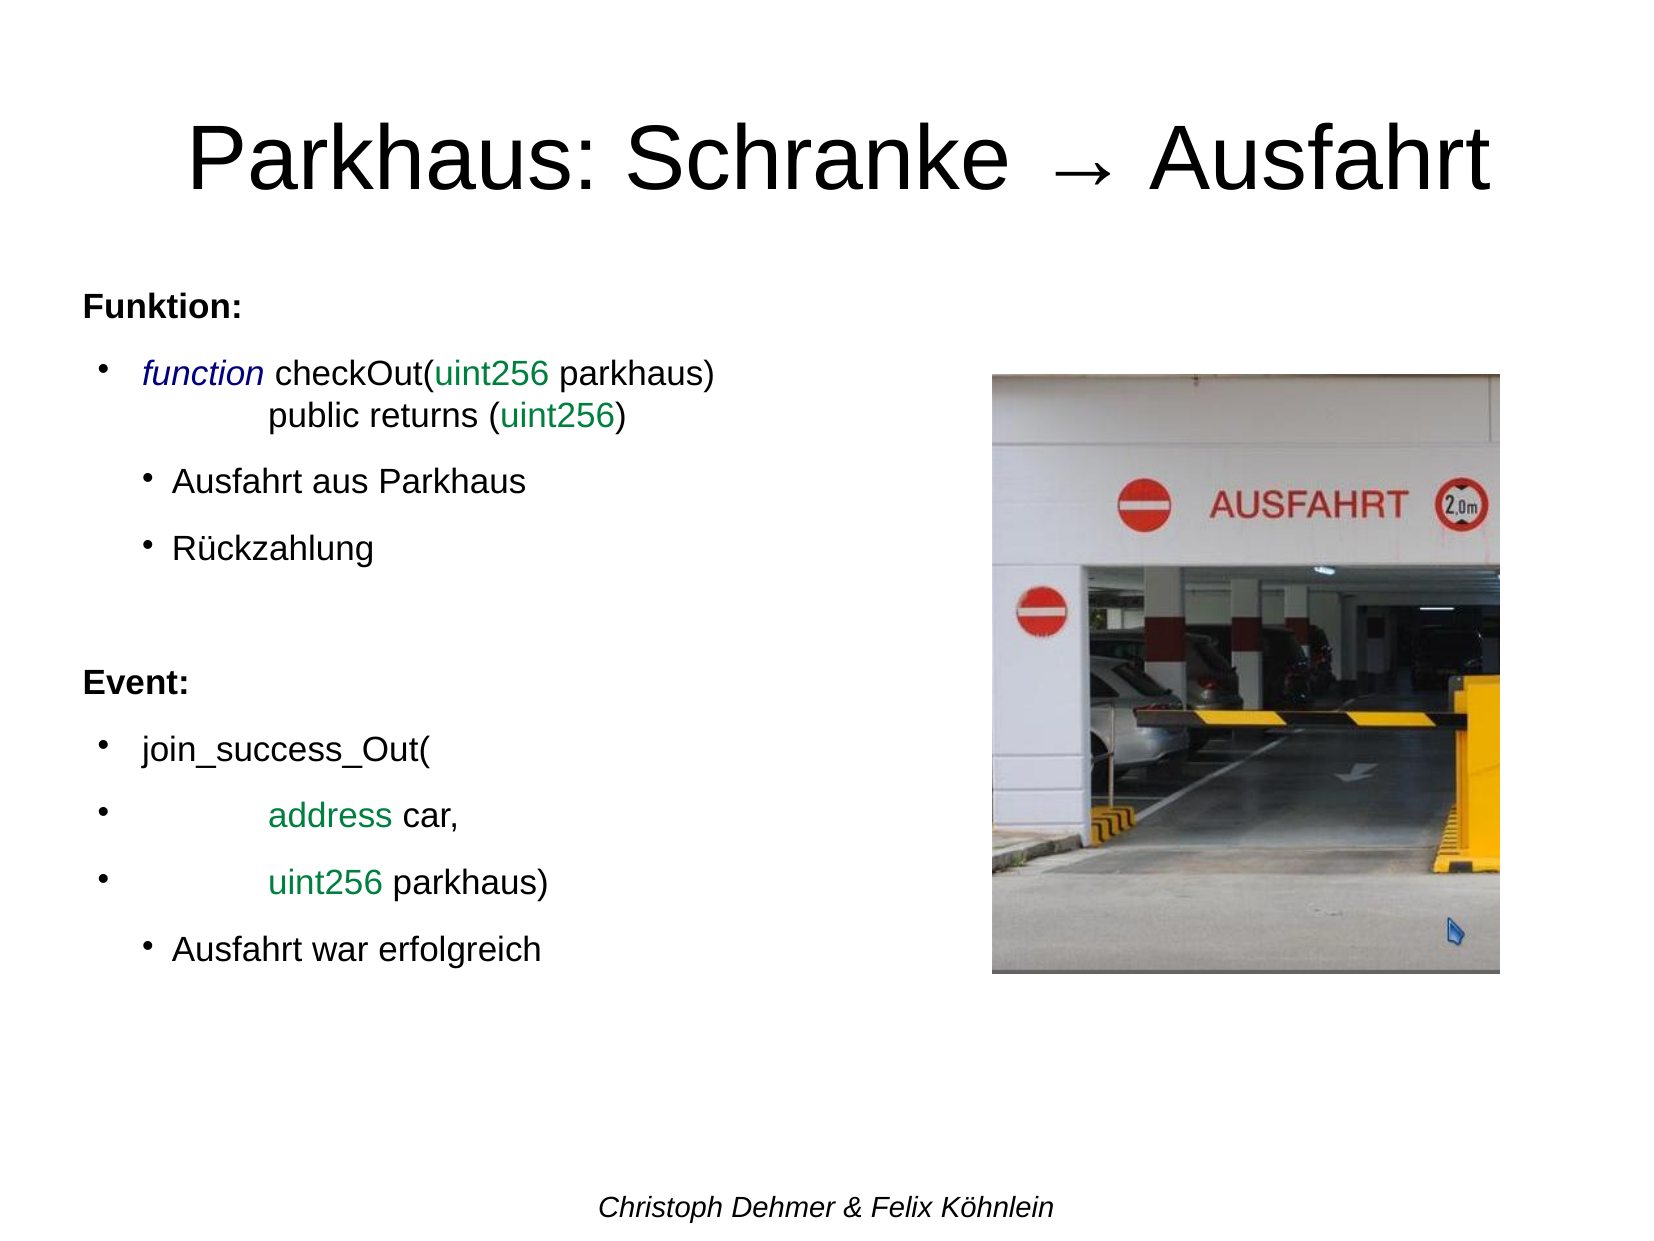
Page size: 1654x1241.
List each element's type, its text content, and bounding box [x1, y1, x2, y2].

picture [992, 374, 1501, 974]
text_box Parkhaus: Schranke → Ausfahrt [82, 49, 1571, 257]
text_box Funktion: function checkOut(uint256 parkhaus) public returns (uint256) Ausfahrt aus Parkhaus Rückzahlung Event: join_success_Out( address car, uint256 parkhaus) Ausfahrt war erfolgreich [82, 283, 886, 981]
